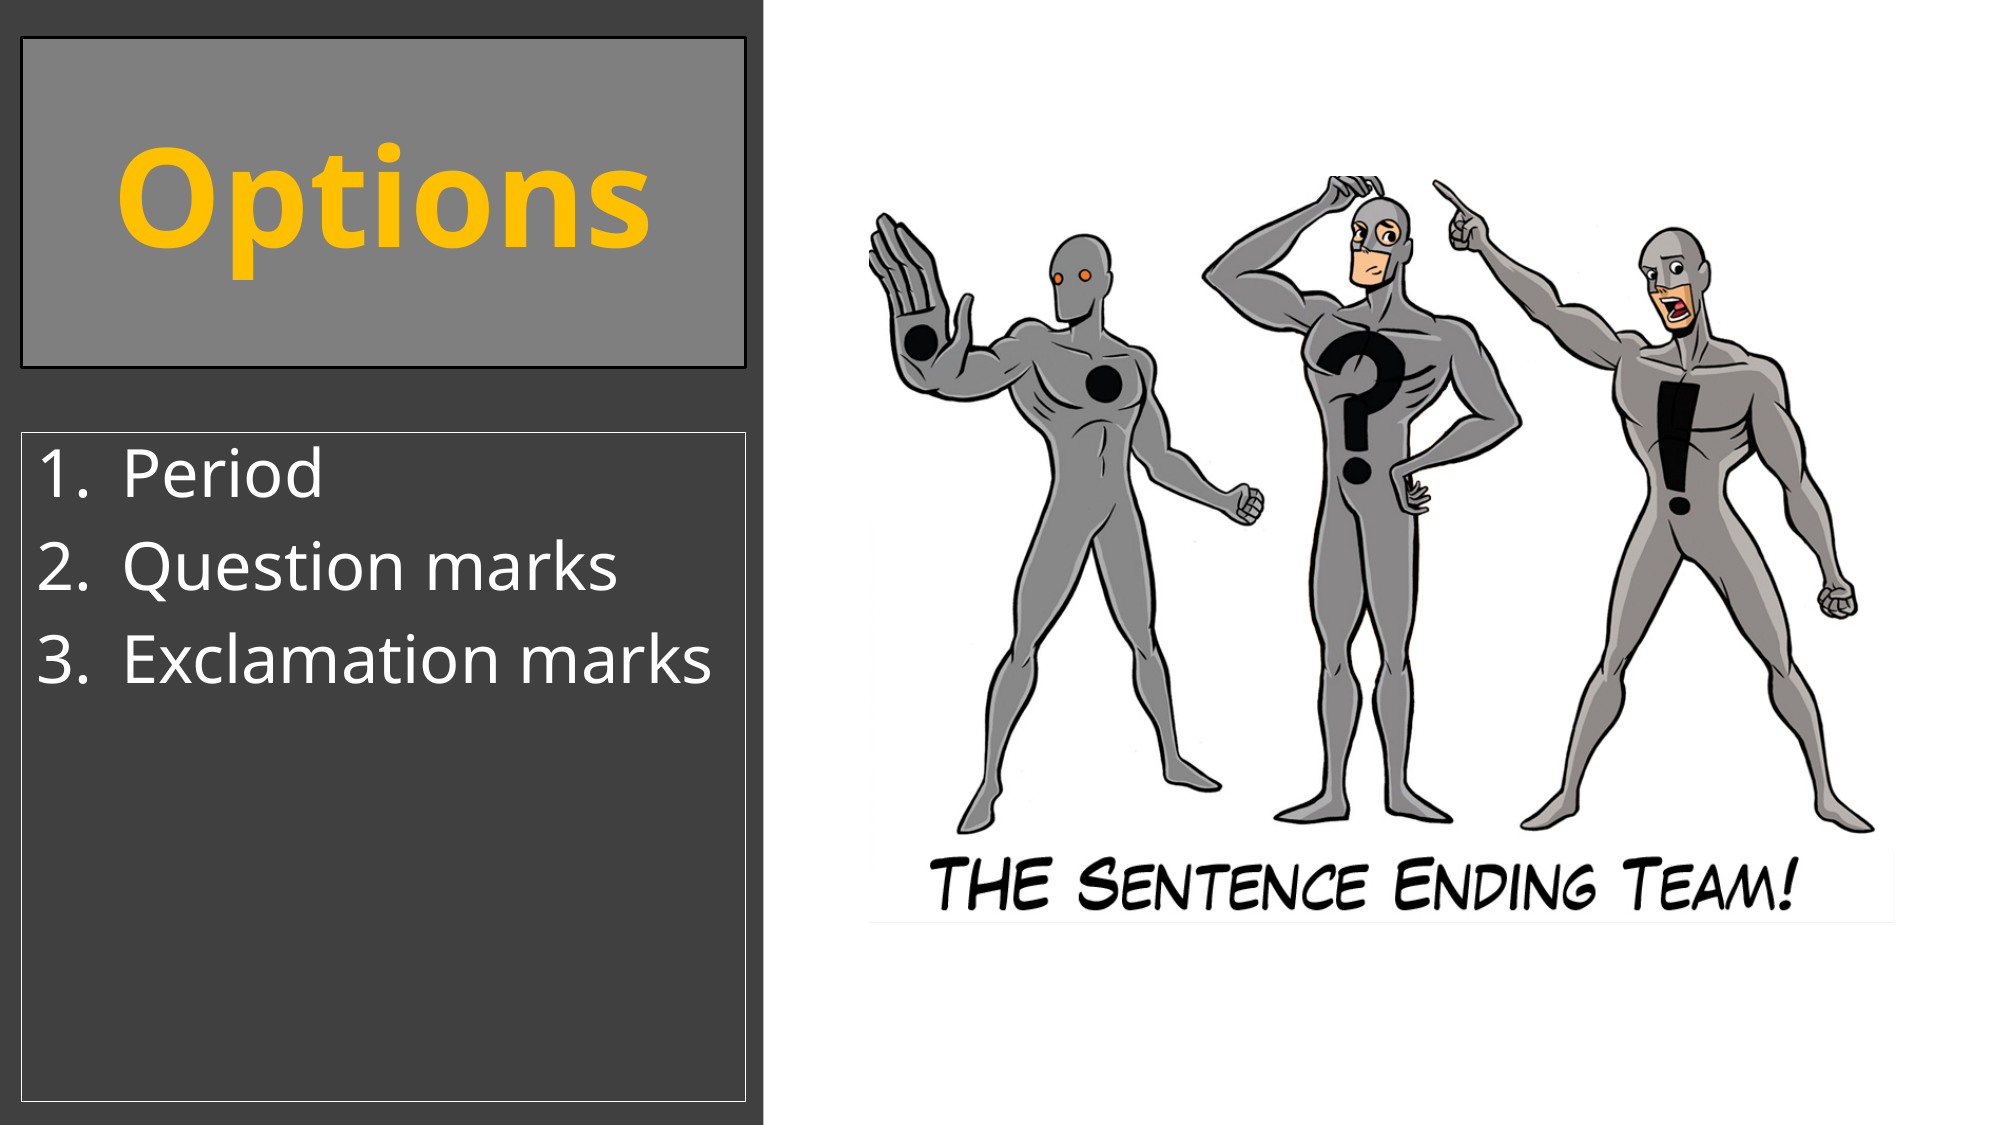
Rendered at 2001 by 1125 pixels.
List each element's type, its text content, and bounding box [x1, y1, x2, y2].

list Period Question marks Exclamation marks [21, 432, 746, 1102]
picture [869, 176, 1895, 923]
text_box [0, 0, 764, 1125]
title Options [21, 37, 746, 368]
